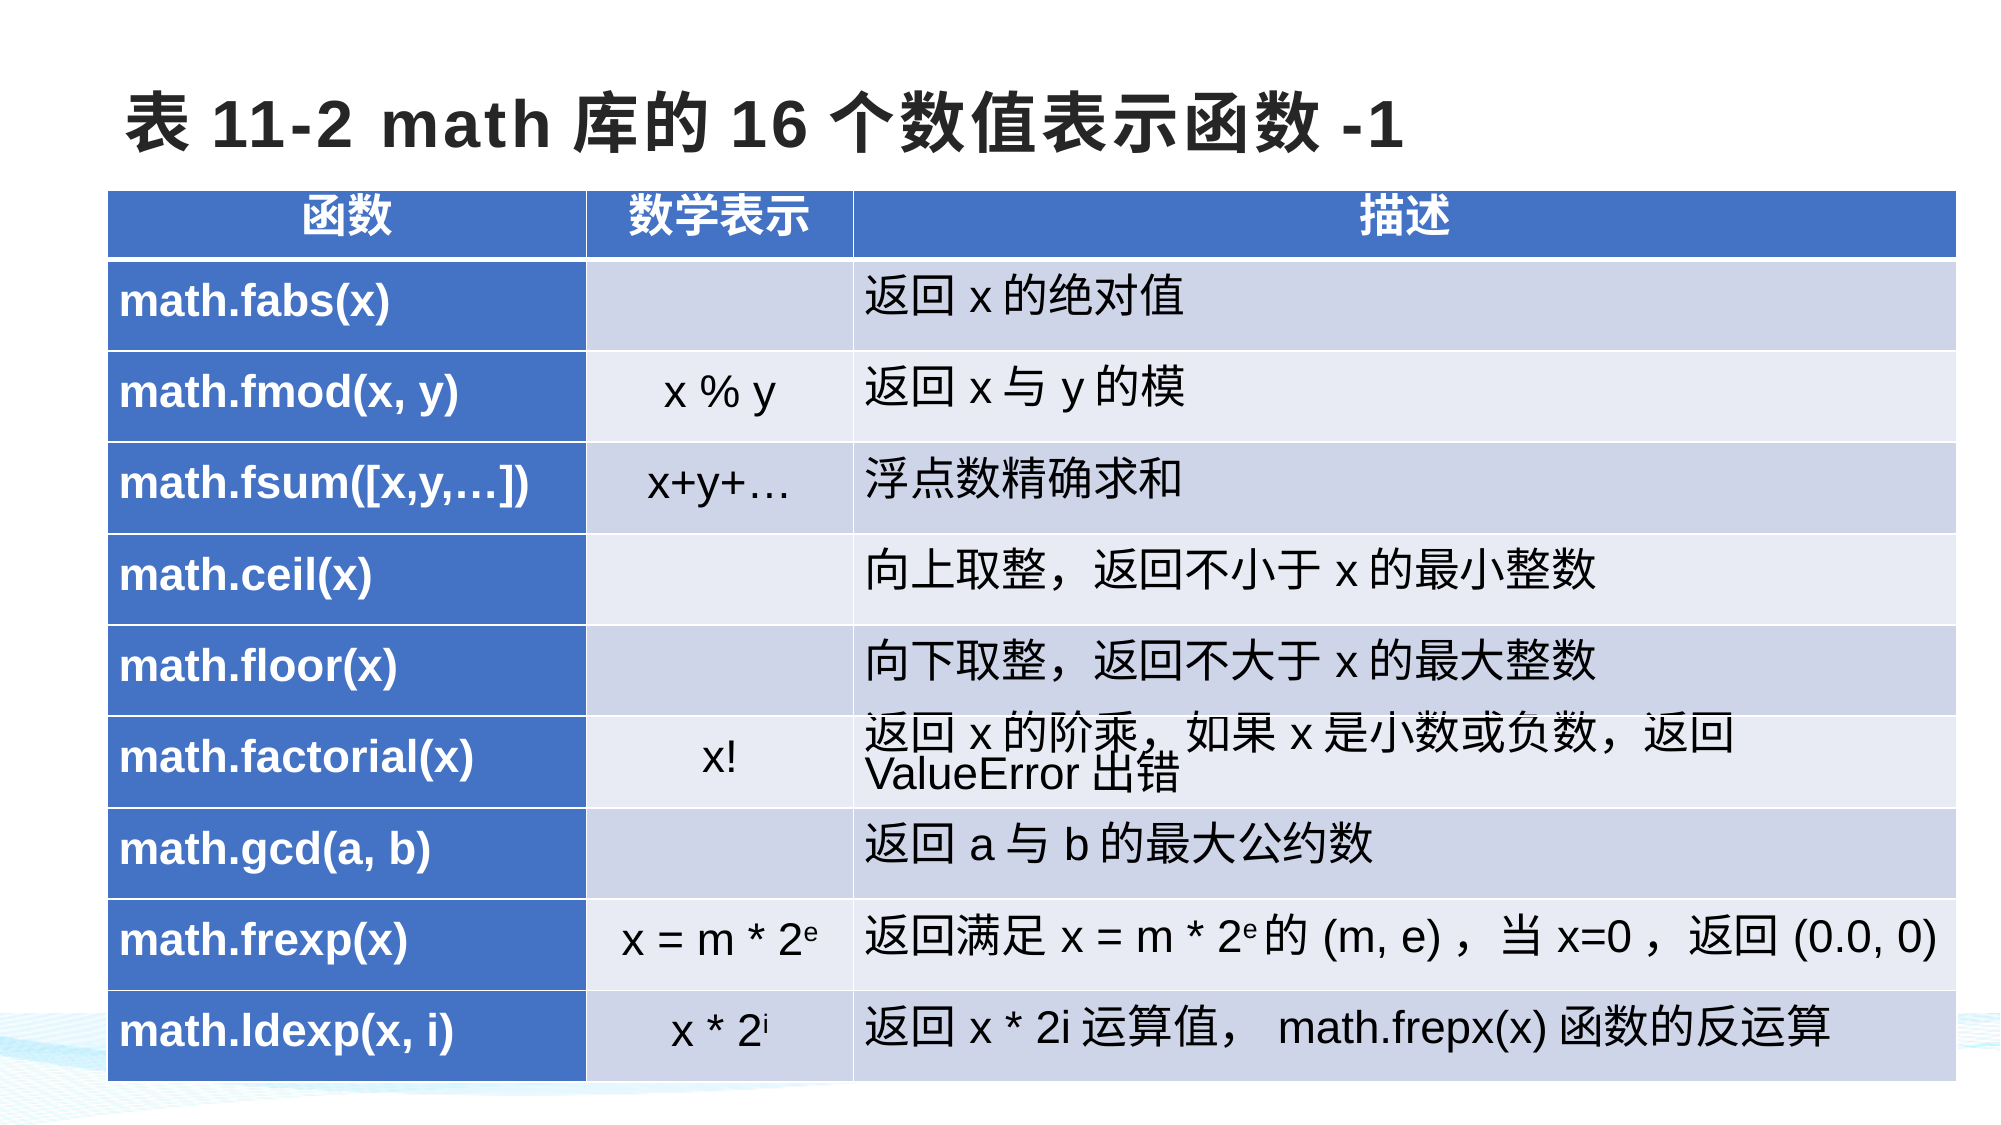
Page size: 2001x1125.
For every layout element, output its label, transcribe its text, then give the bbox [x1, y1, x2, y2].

title 表11-2 math库的16个数值表示函数-1 [109, 72, 1891, 189]
picture [0, 1013, 2000, 1125]
